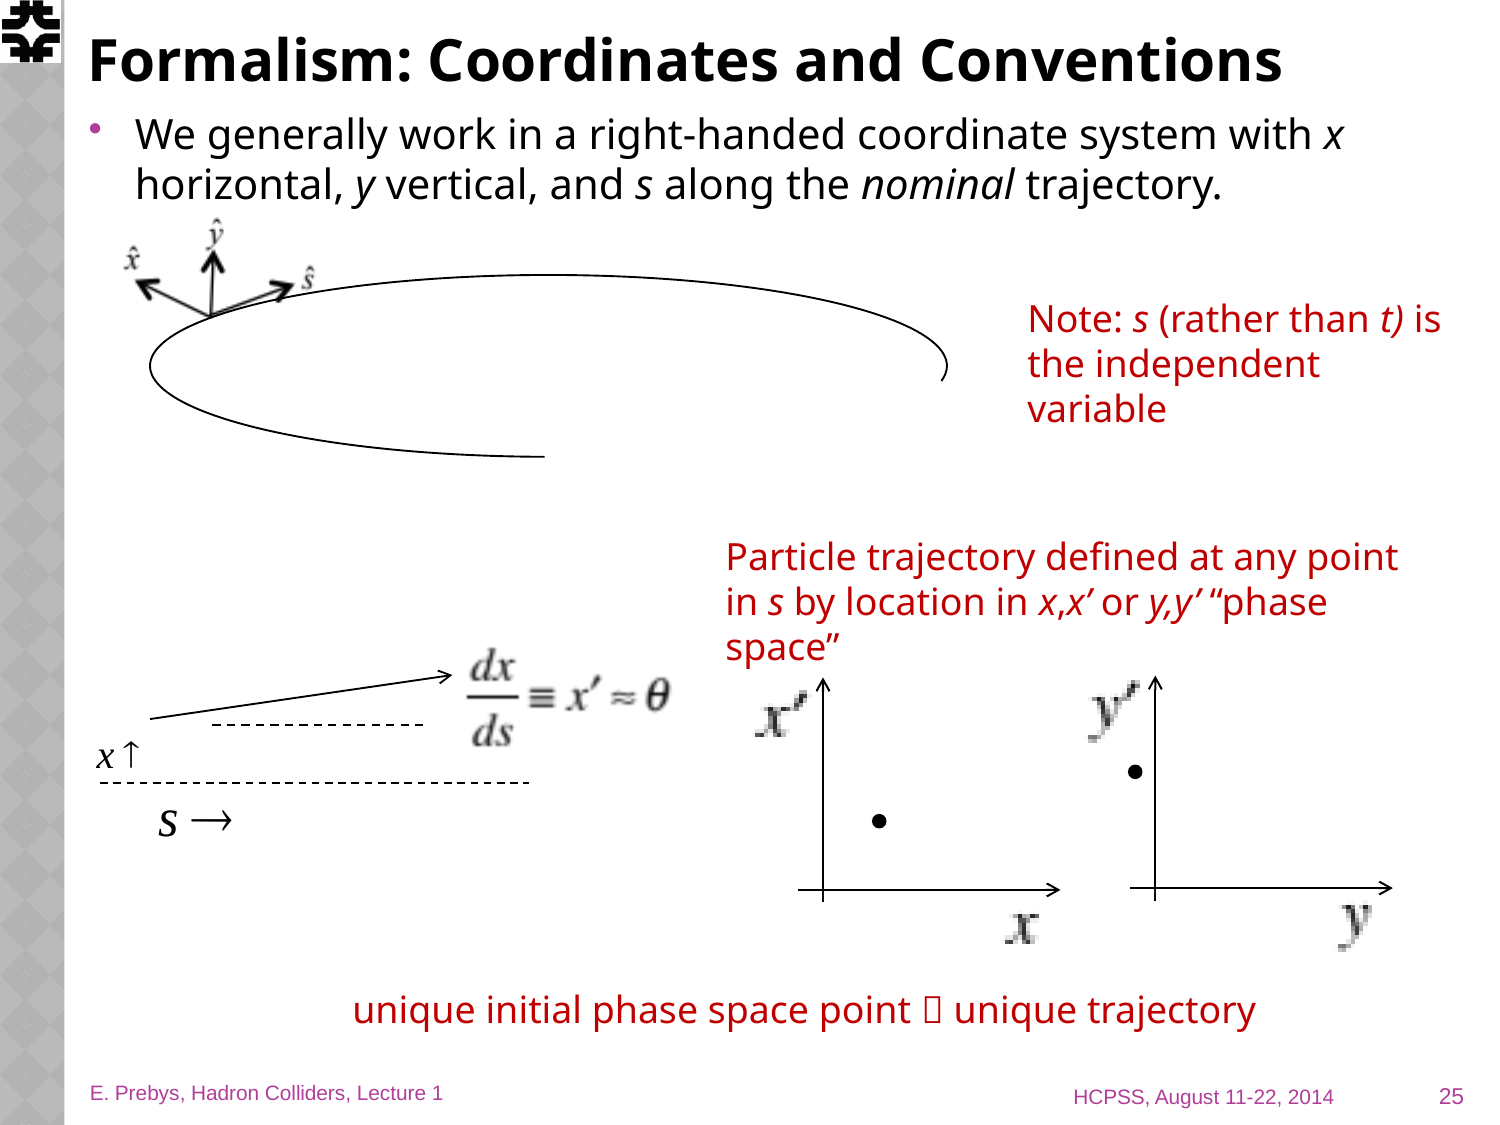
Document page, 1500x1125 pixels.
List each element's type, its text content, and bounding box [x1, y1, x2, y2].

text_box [1329, 892, 1381, 959]
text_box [997, 901, 1049, 953]
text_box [1079, 667, 1146, 749]
text_box Particle trajectory defined at any point in s by location in x,x’ or y,y’ “phase space” [710, 525, 1450, 675]
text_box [149, 799, 252, 851]
text_box [149, 274, 948, 458]
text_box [88, 724, 153, 780]
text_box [747, 676, 814, 743]
list We generally work in a right-handed coordinate system with x horizontal, y vertical, and s along the nominal trajectory. [74, 99, 1429, 188]
footer E. Prebys, Hadron Colliders, Lecture 1 [75, 1075, 709, 1105]
text_box Note: s (rather than t) is the independent variable [1012, 287, 1475, 438]
picture [0, 0, 61, 63]
slide_number 25 [1367, 1071, 1465, 1110]
title Formalism: Coordinates and Conventions [80, 20, 1488, 93]
text_box unique initial phase space point  unique trajectory [286, 979, 1333, 1039]
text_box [0, 0, 65, 1125]
text_box [869, 811, 889, 831]
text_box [462, 637, 676, 754]
text_box [1125, 762, 1145, 782]
picture [112, 212, 318, 320]
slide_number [827, 1077, 1355, 1110]
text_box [149, 674, 453, 720]
